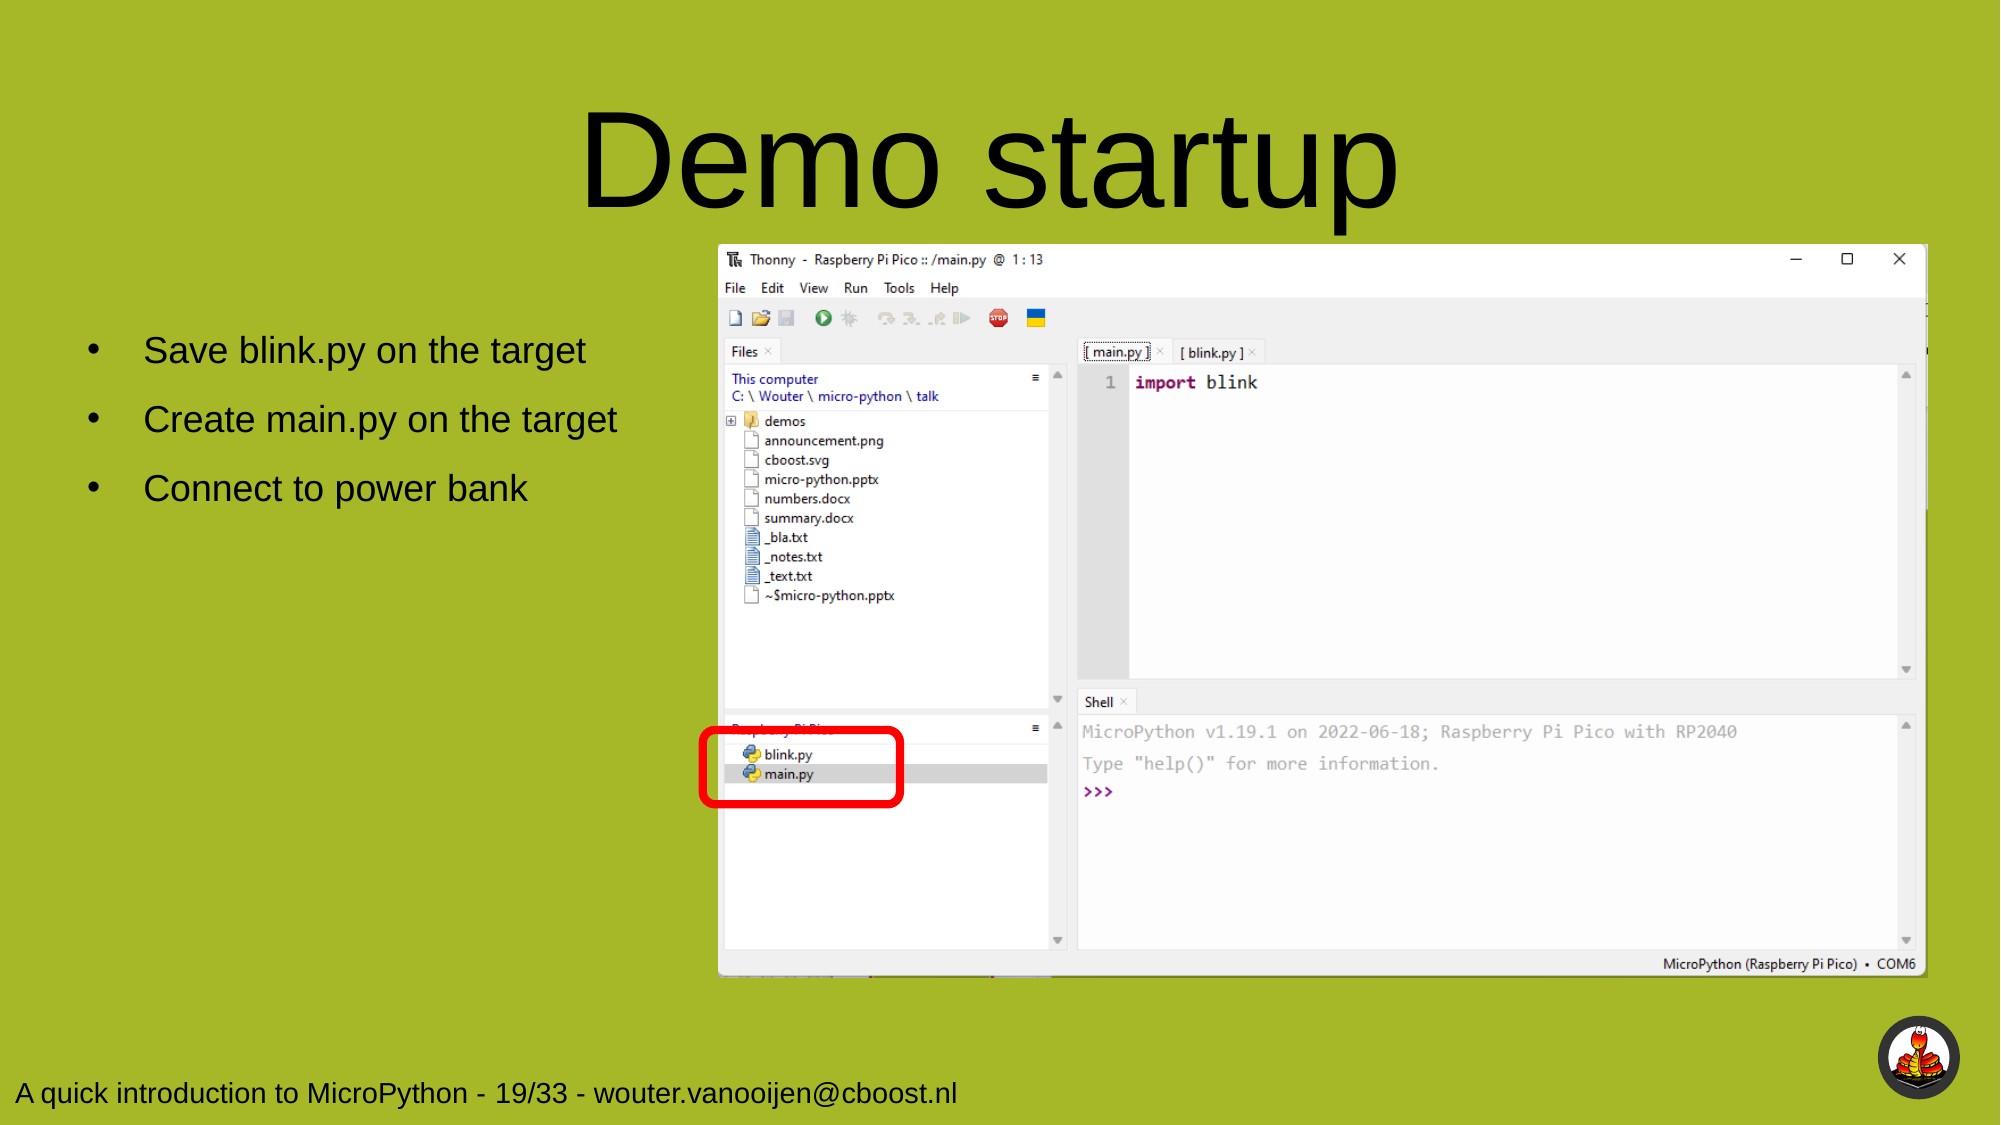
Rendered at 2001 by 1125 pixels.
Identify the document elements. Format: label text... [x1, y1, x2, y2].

text_box Save blink.py on the target Create main.py on the target Connect to power bank [71, 315, 844, 1125]
picture [717, 244, 1929, 978]
picture [1889, 1027, 1949, 1088]
text_box Demo startup [119, 51, 1860, 260]
text_box [701, 728, 712, 806]
